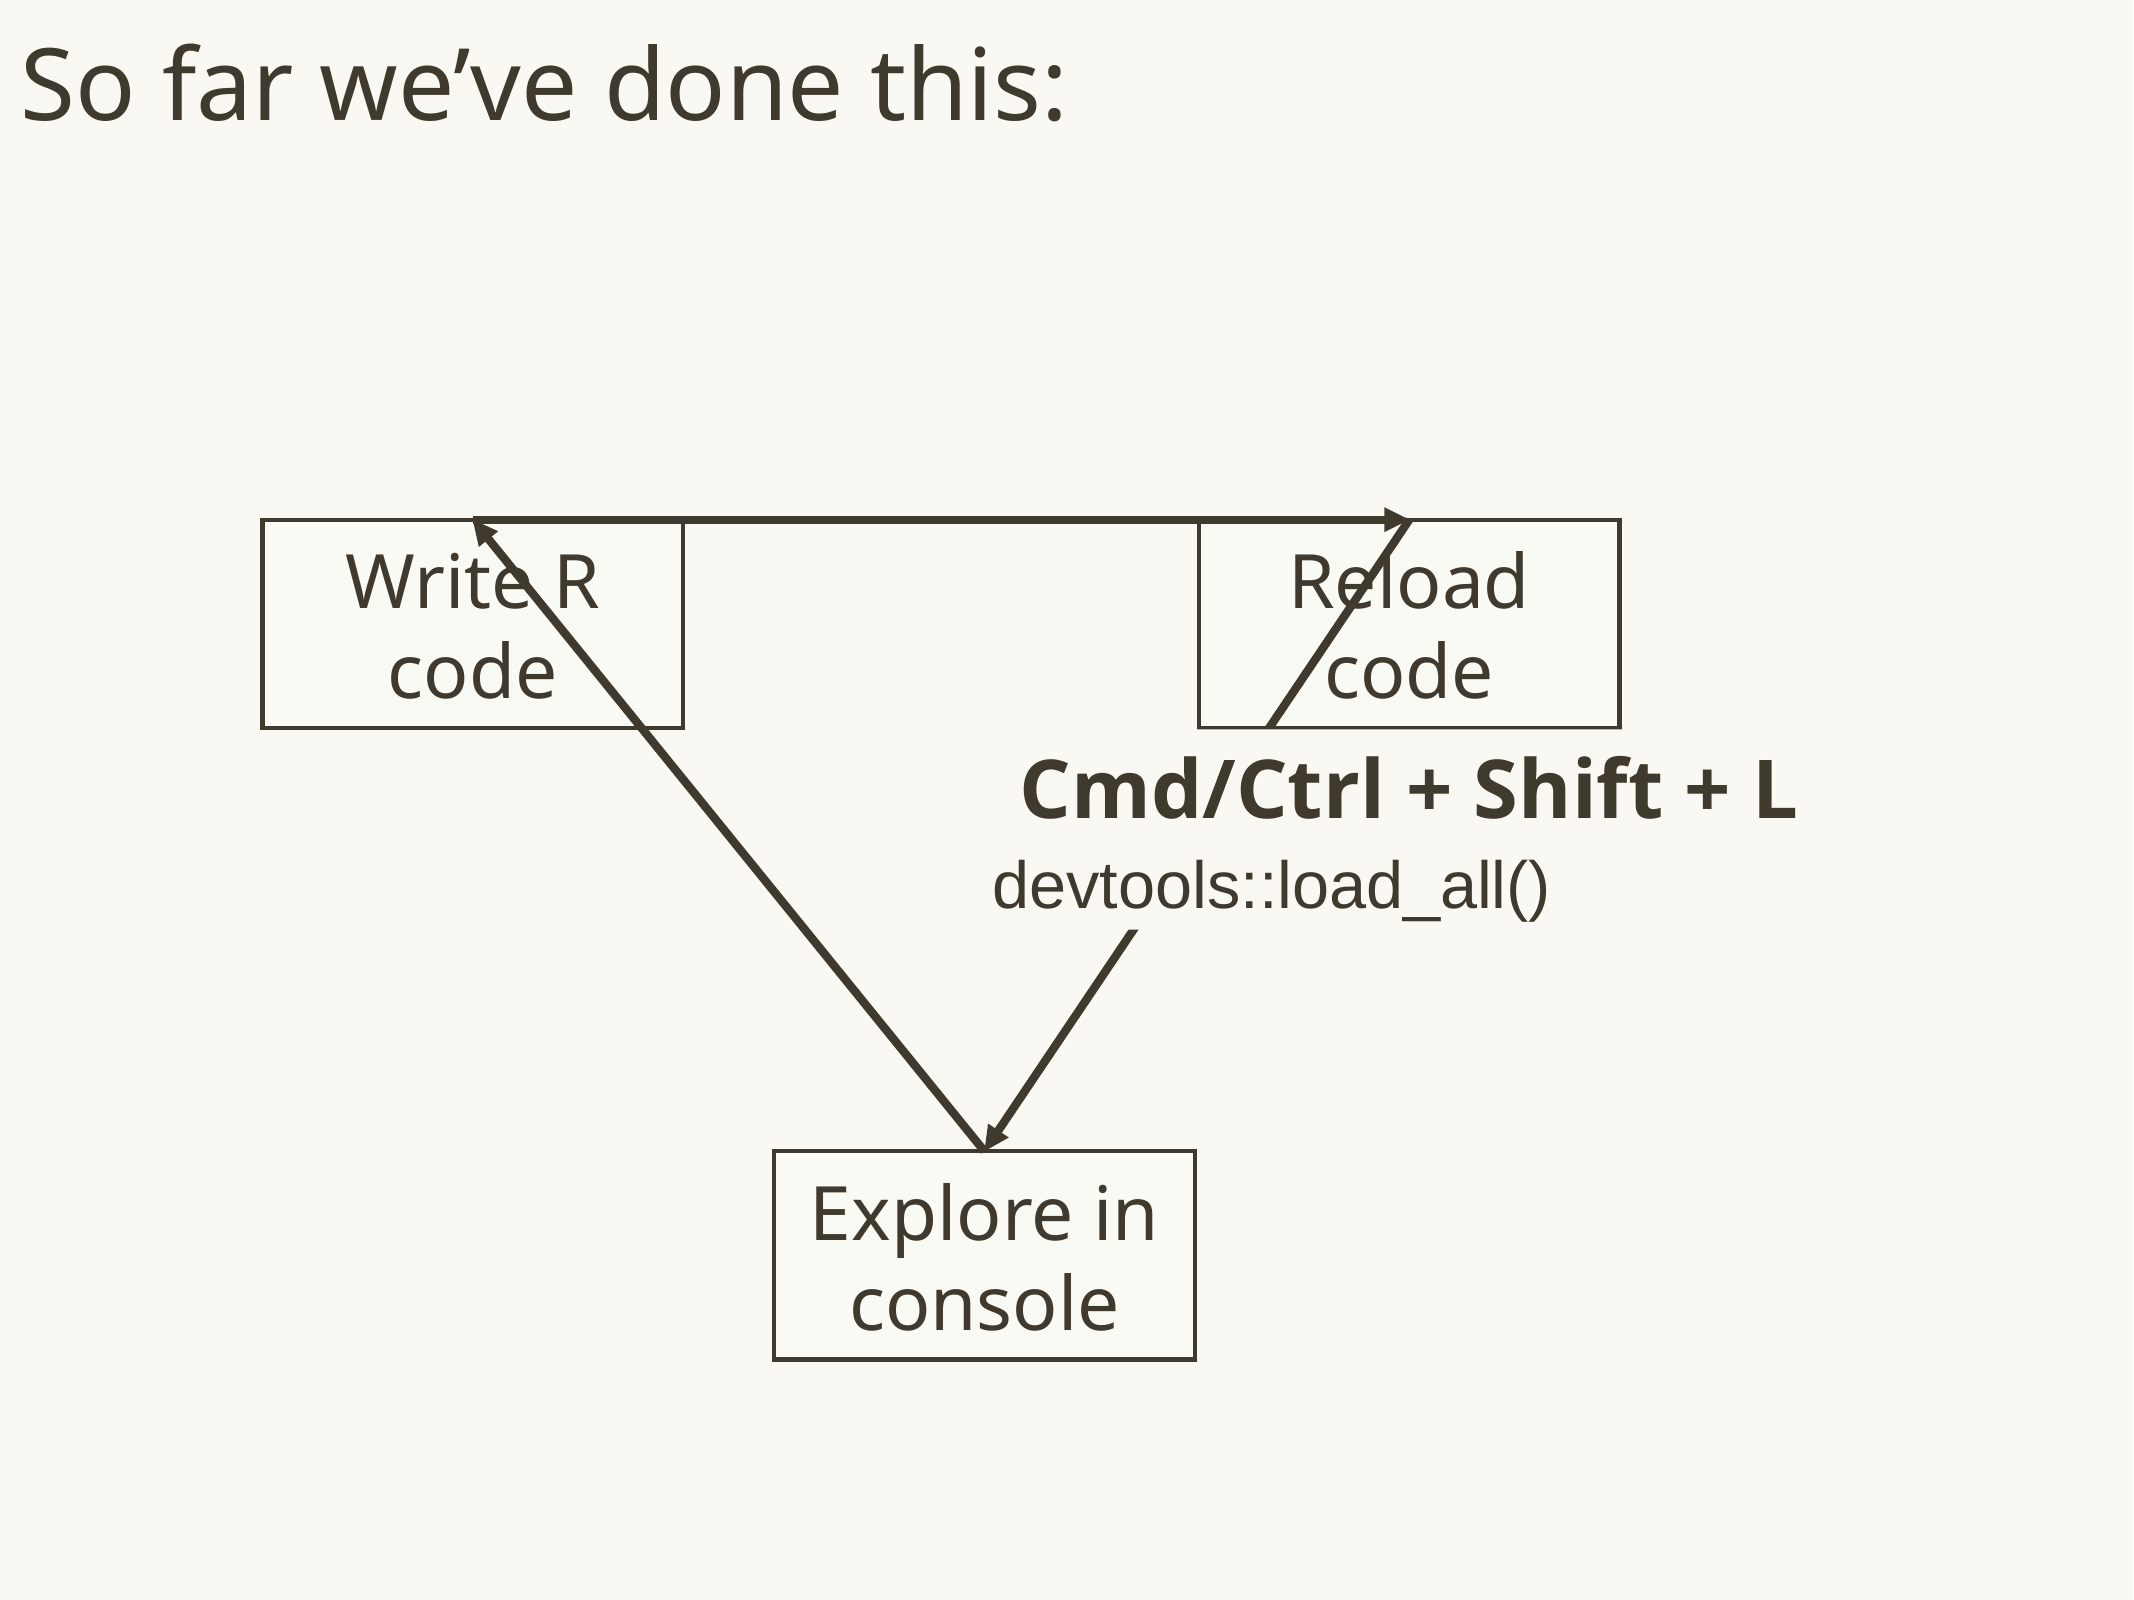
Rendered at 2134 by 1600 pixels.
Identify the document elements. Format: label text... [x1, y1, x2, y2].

text_box devtools::load_all() [1410, 833, 1561, 930]
title So far we’ve done this: [0, 0, 2134, 163]
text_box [472, 623, 985, 1256]
text_box Cmd/Ctrl + Shift + L [1410, 729, 1808, 844]
text_box Explore in console [774, 1256, 1195, 1360]
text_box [985, 623, 1410, 1256]
text_box Write R code [485, 524, 684, 623]
text_box Write R code [262, 519, 550, 728]
text_box Reload code [1346, 519, 1620, 728]
text_box Reload code [1198, 524, 1400, 623]
